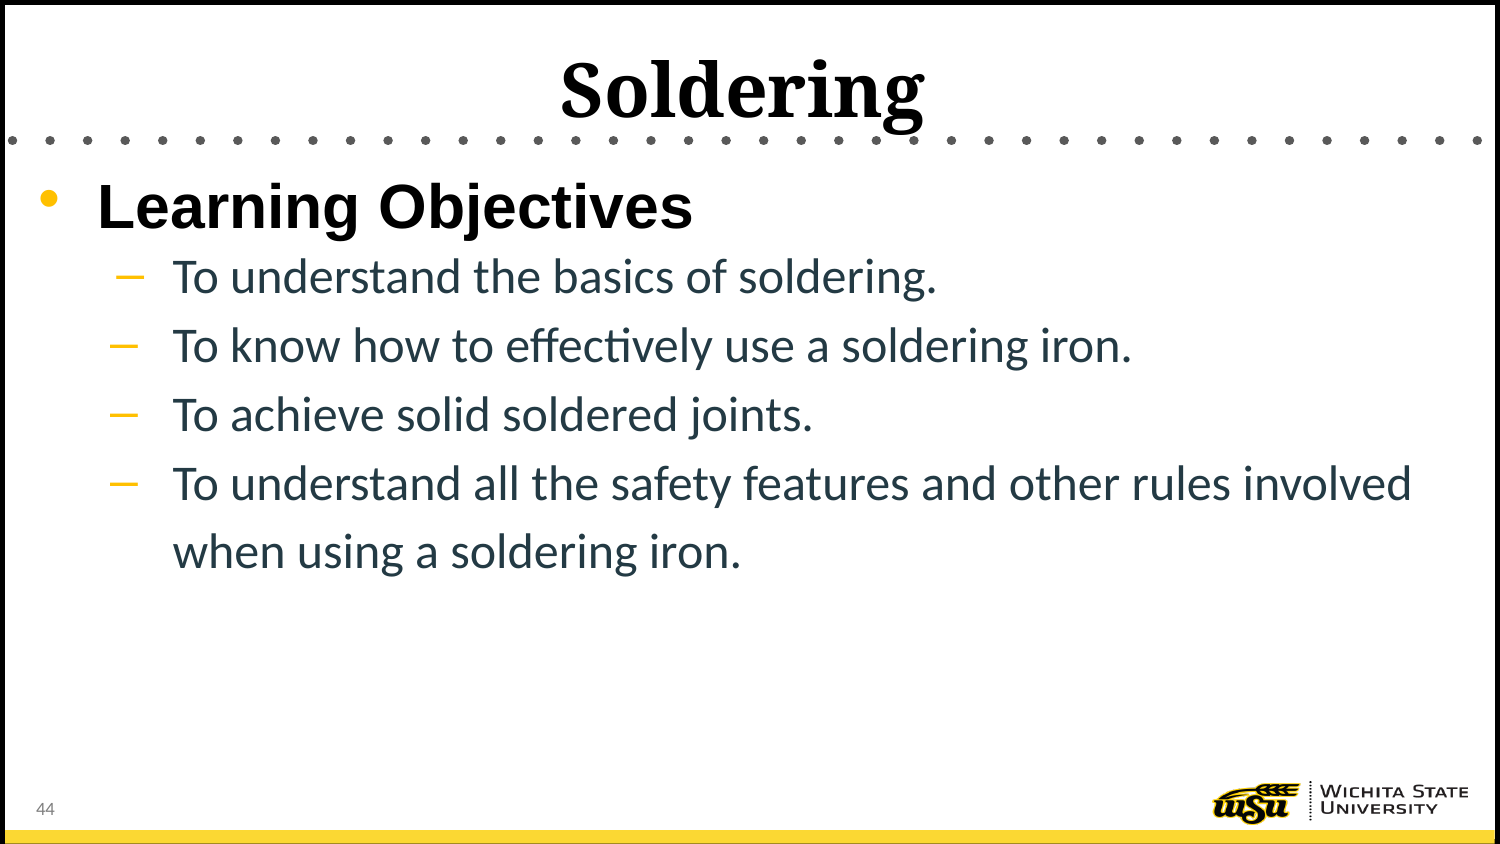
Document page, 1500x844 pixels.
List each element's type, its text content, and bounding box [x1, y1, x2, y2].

list Learning Objectives To understand the basics of soldering. To know how to effectively use a soldering iron. To achieve solid soldered joints. To understand all the safety features and other rules involved when using a soldering iron. [11, 147, 1480, 796]
title Soldering [55, 33, 1450, 138]
picture [1212, 796, 1468, 825]
